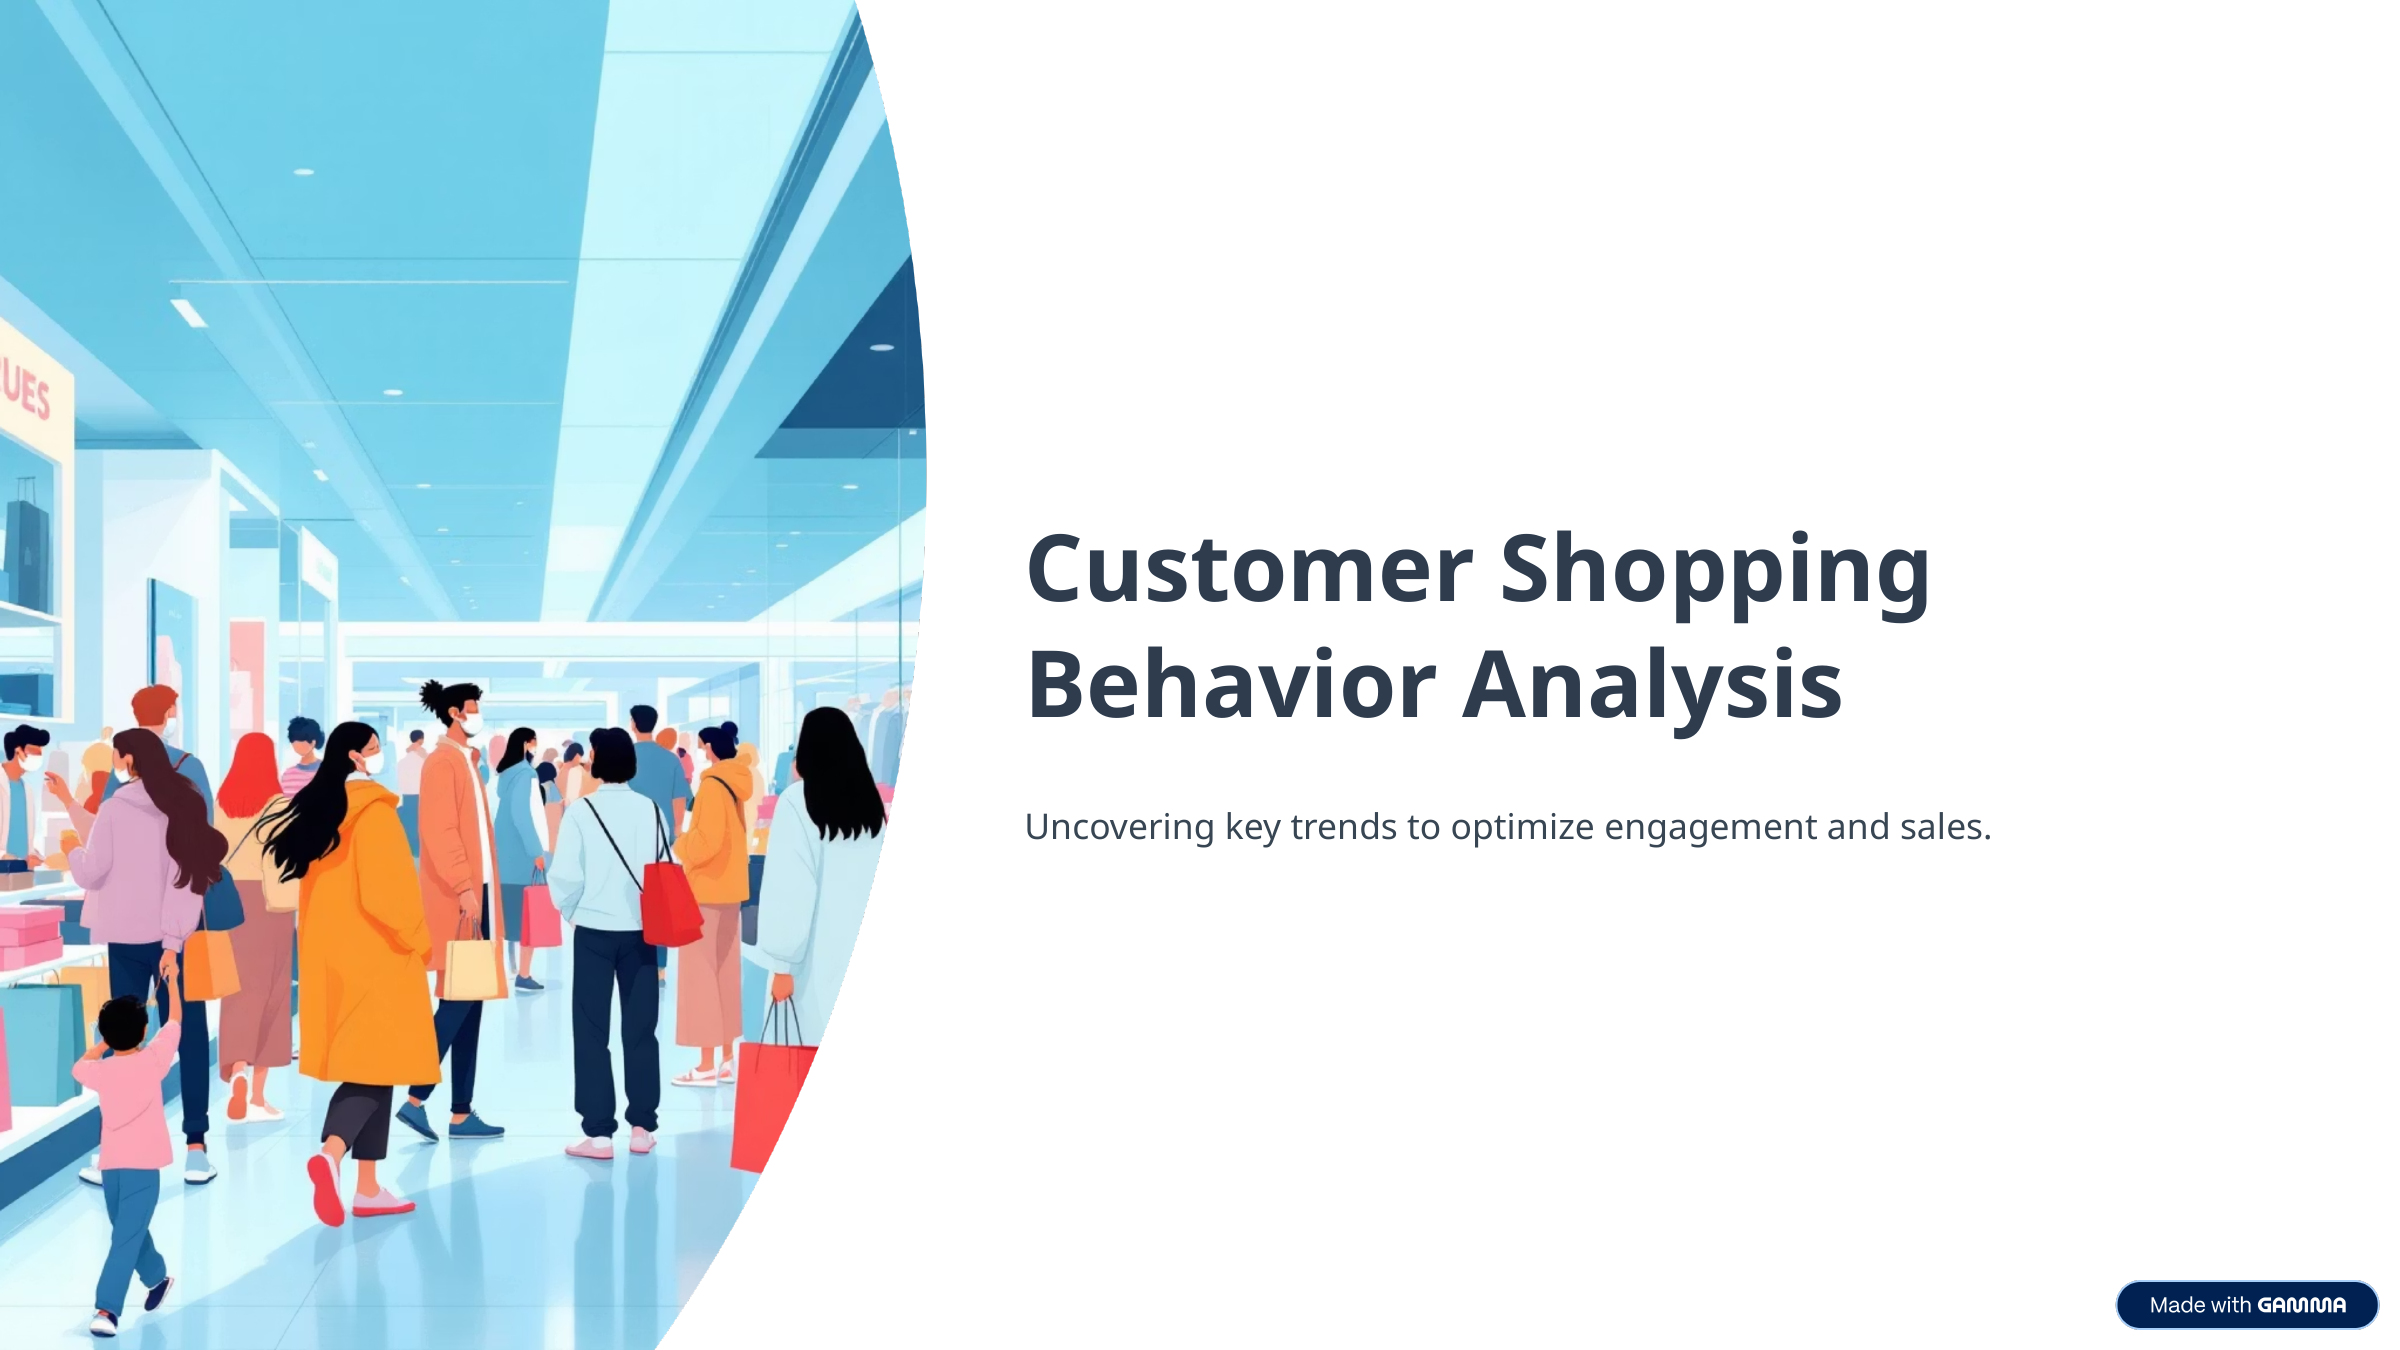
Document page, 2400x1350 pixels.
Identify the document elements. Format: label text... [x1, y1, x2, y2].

picture [2106, 1271, 2389, 1339]
text_box Uncovering key trends to optimize engagement and sales. [1024, 790, 2276, 847]
picture [0, 0, 945, 1350]
text_box Customer Shopping Behavior Analysis [1024, 502, 2276, 737]
